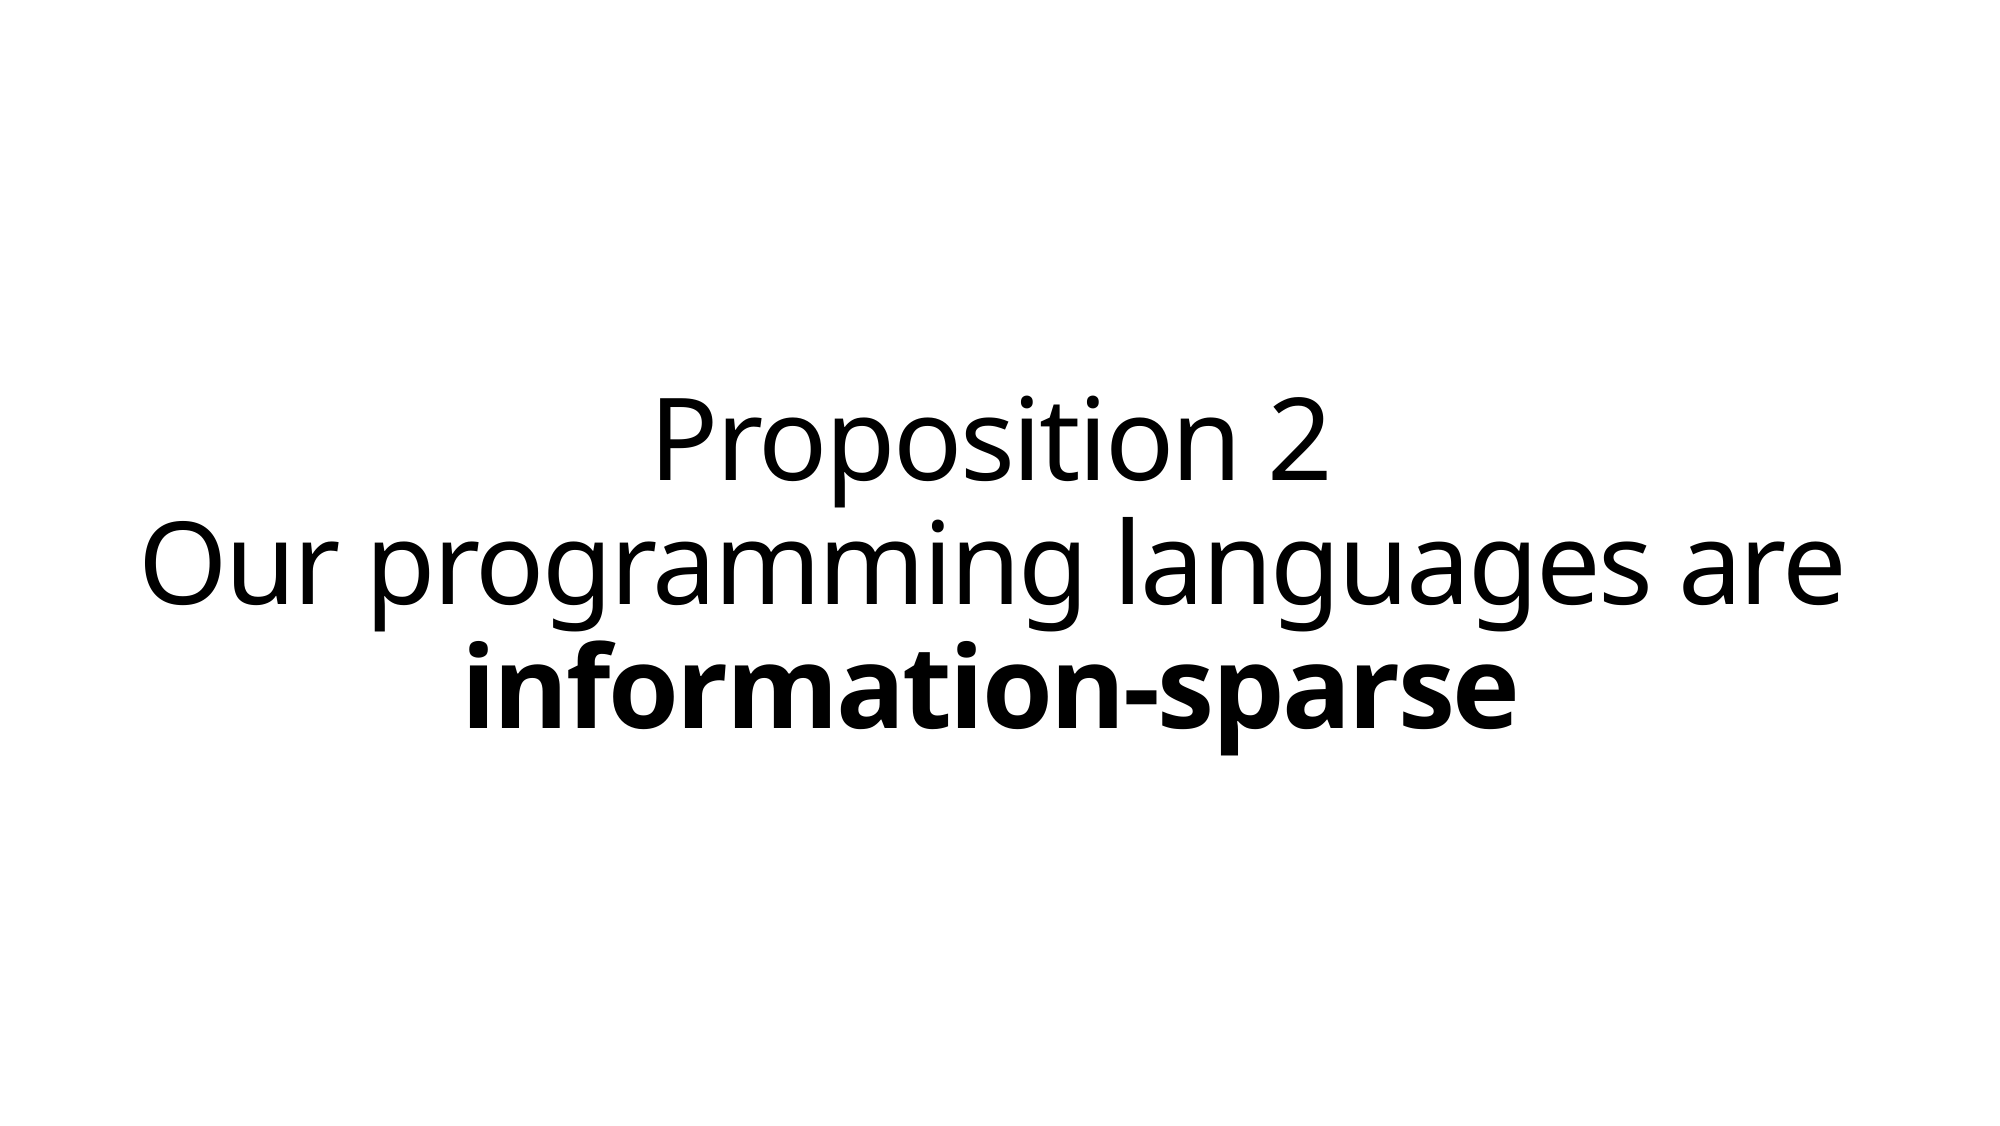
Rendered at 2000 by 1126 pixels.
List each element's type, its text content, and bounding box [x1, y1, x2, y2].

title Proposition 2 Our programming languages are information-sparse [74, 381, 1908, 757]
